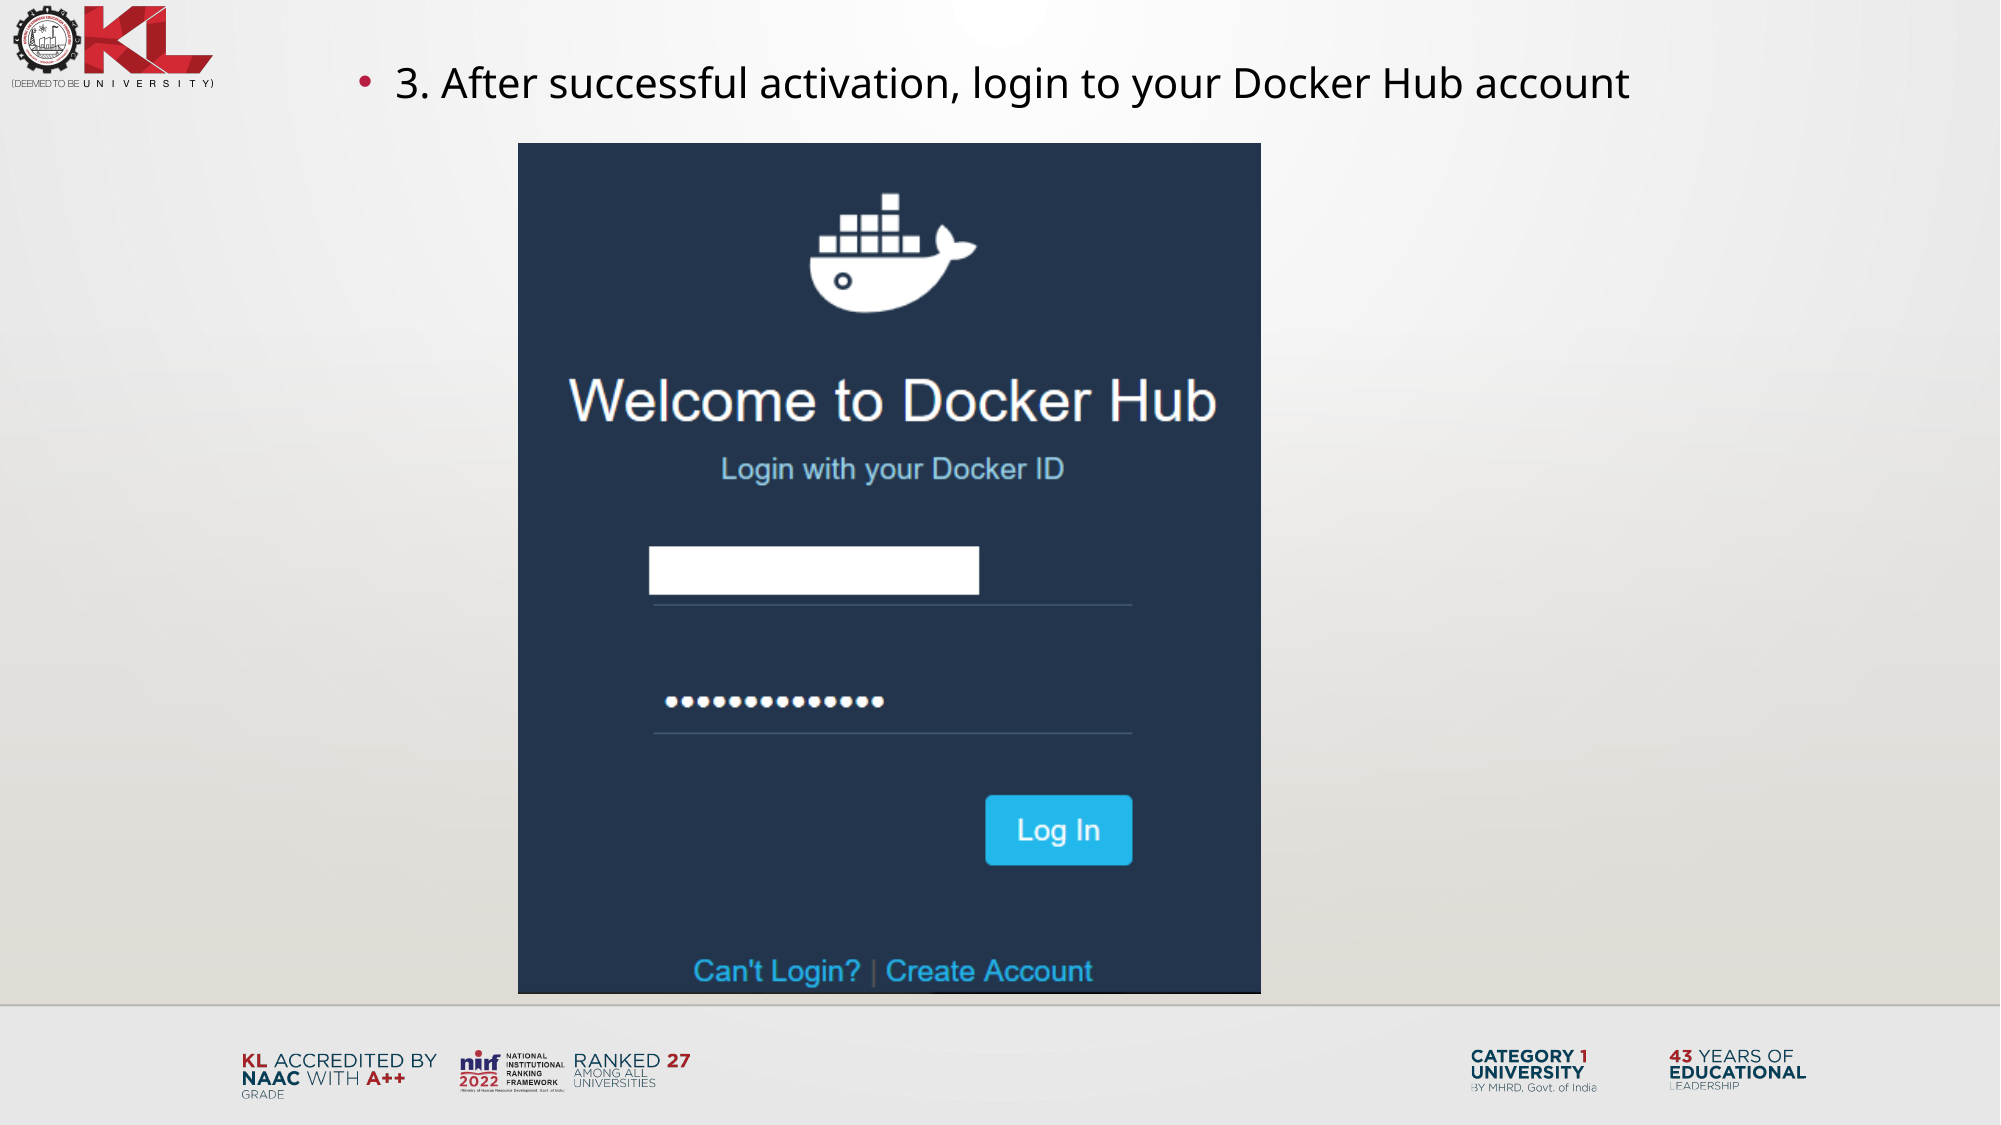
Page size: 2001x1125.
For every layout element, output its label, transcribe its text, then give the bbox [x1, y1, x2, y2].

list 3. After successful activation, login to your Docker Hub account [342, 39, 1693, 982]
picture [238, 1045, 716, 1103]
picture [518, 143, 1261, 994]
picture [1447, 1045, 1814, 1101]
picture [12, 5, 213, 88]
